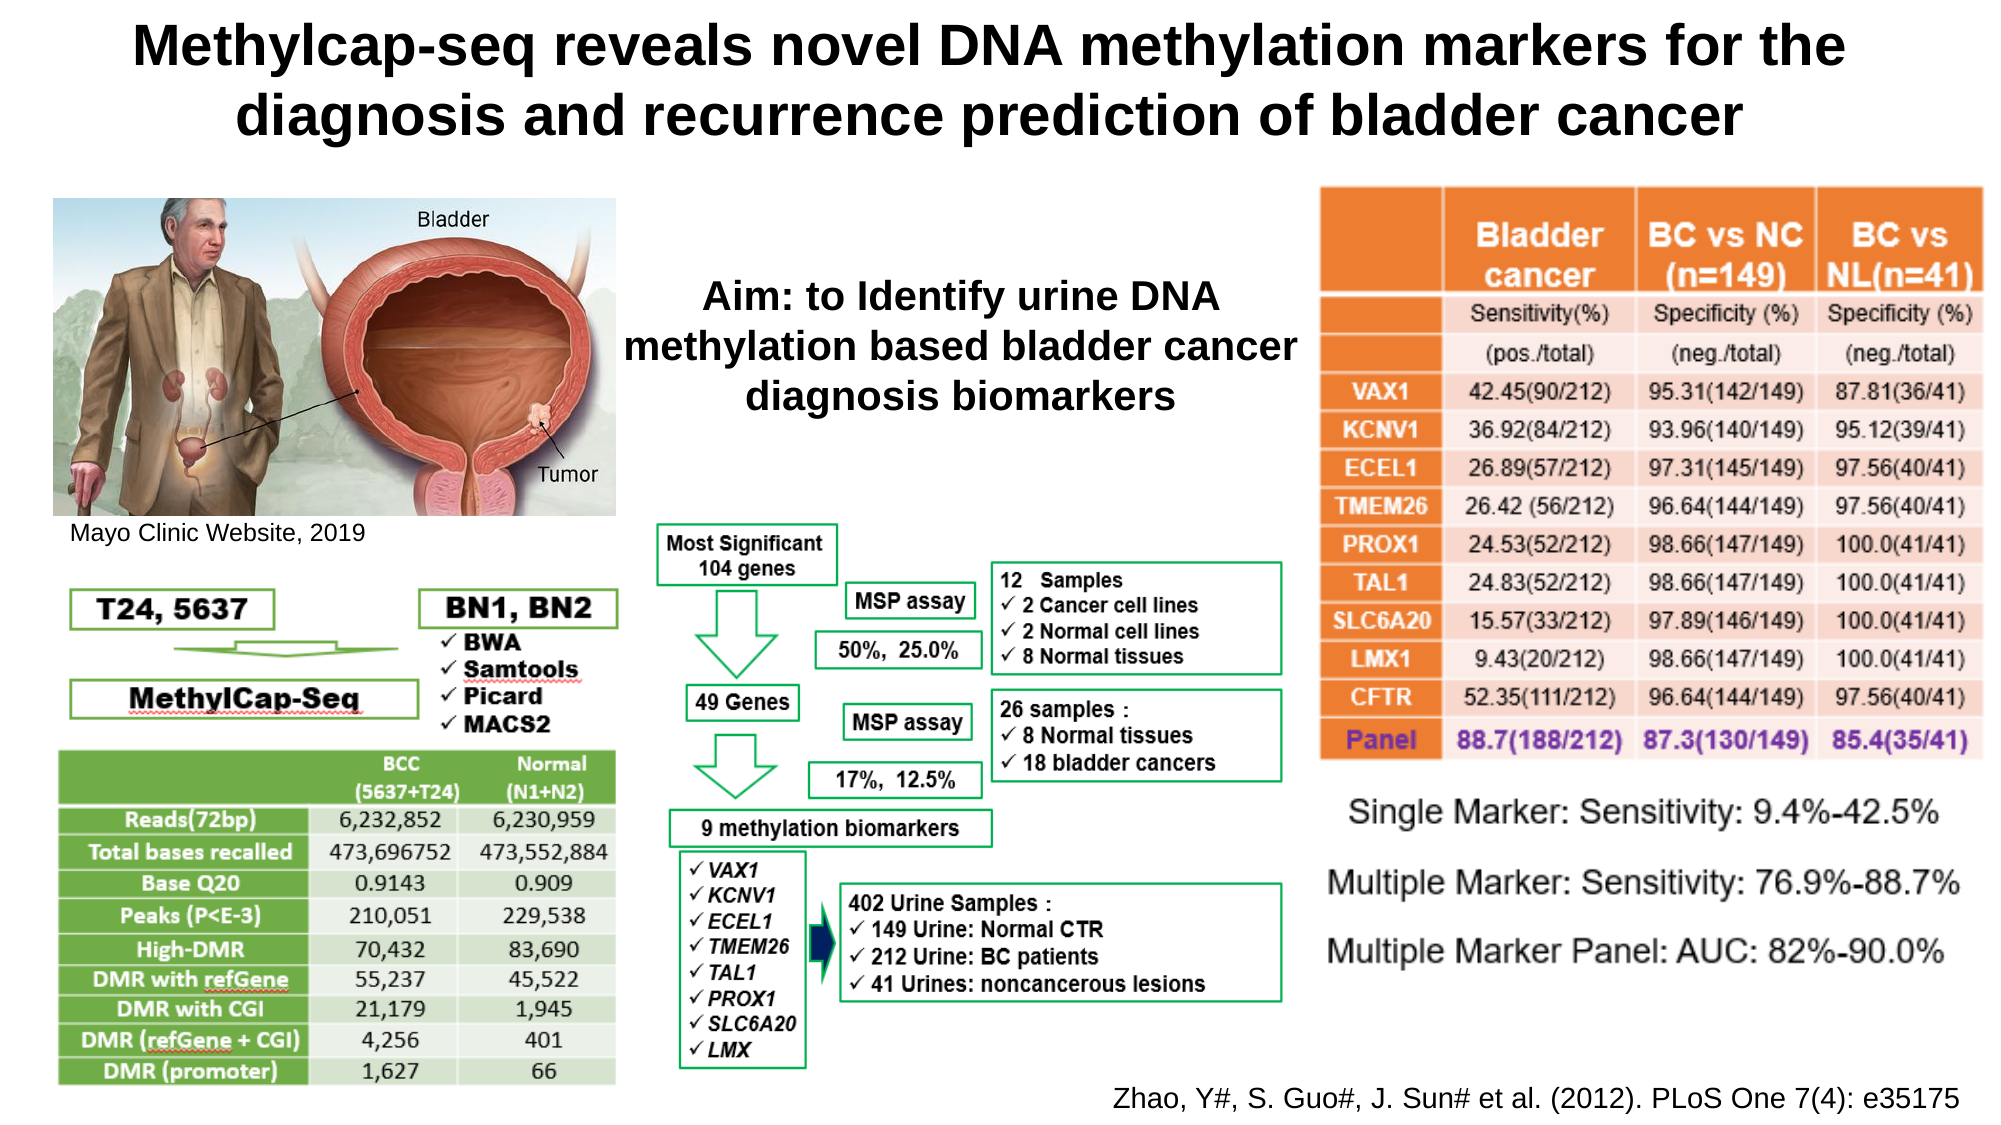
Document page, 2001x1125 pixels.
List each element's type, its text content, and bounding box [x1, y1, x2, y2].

text_box Methylcap-seq reveals novel DNA methylation markers for the diagnosis and recurrence prediction of bladder cancer [37, 0, 1944, 155]
picture [53, 198, 616, 516]
picture [1306, 169, 1992, 993]
text_box Mayo Clinic Website, 2019 [55, 516, 382, 554]
text_box Aim: to Identify urine DNA methylation based bladder cancer diagnosis biomarkers [616, 261, 1306, 426]
picture [652, 514, 1296, 1080]
text_box Zhao, Y#, S. Guo#, J. Sun# et al. (2012). PLoS One 7(4): e35175 [1098, 1071, 2000, 1122]
picture [54, 580, 623, 1093]
